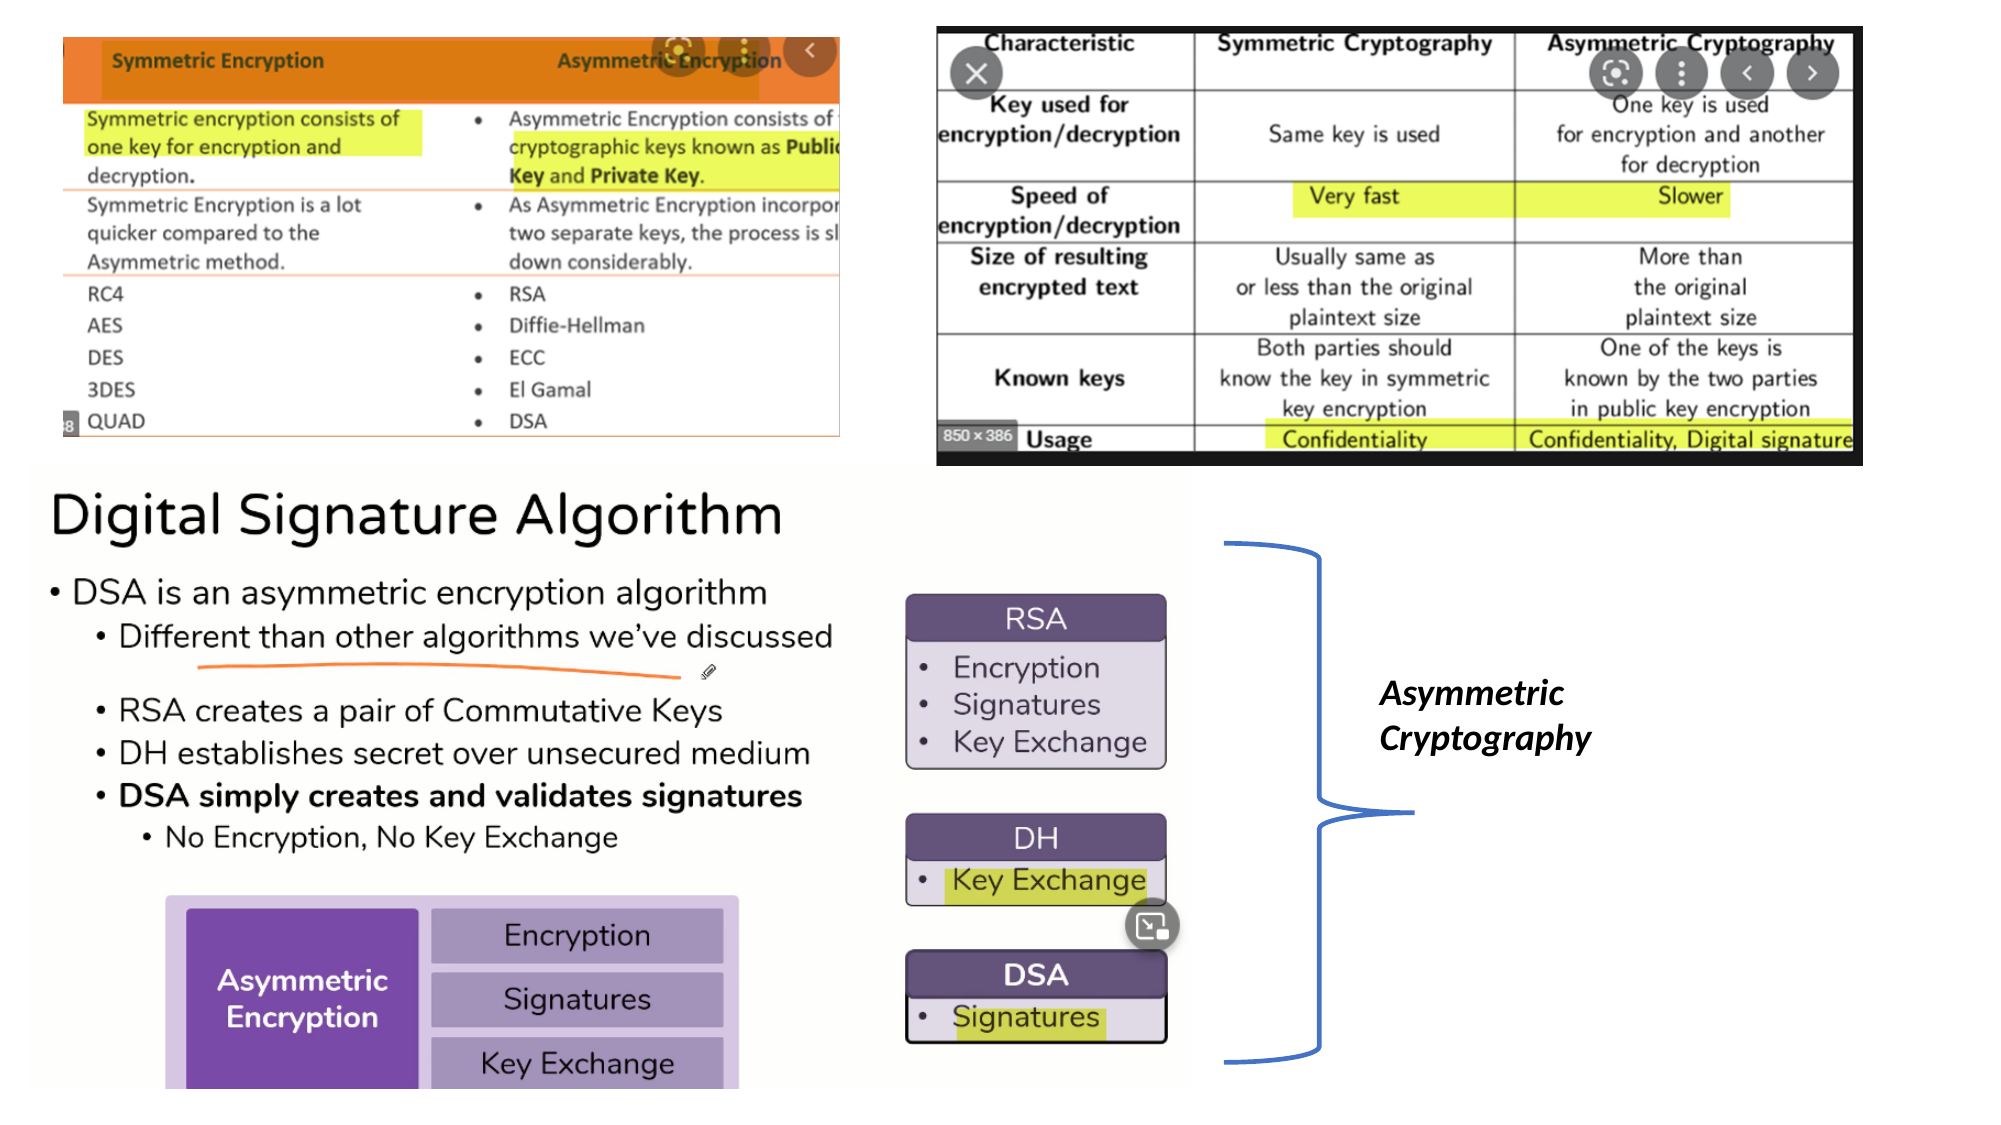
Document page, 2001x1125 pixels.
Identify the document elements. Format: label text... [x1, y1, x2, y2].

text_box [1223, 542, 1415, 1063]
picture [28, 26, 1863, 1089]
text_box Asymmetric Cryptography [1365, 660, 1688, 766]
